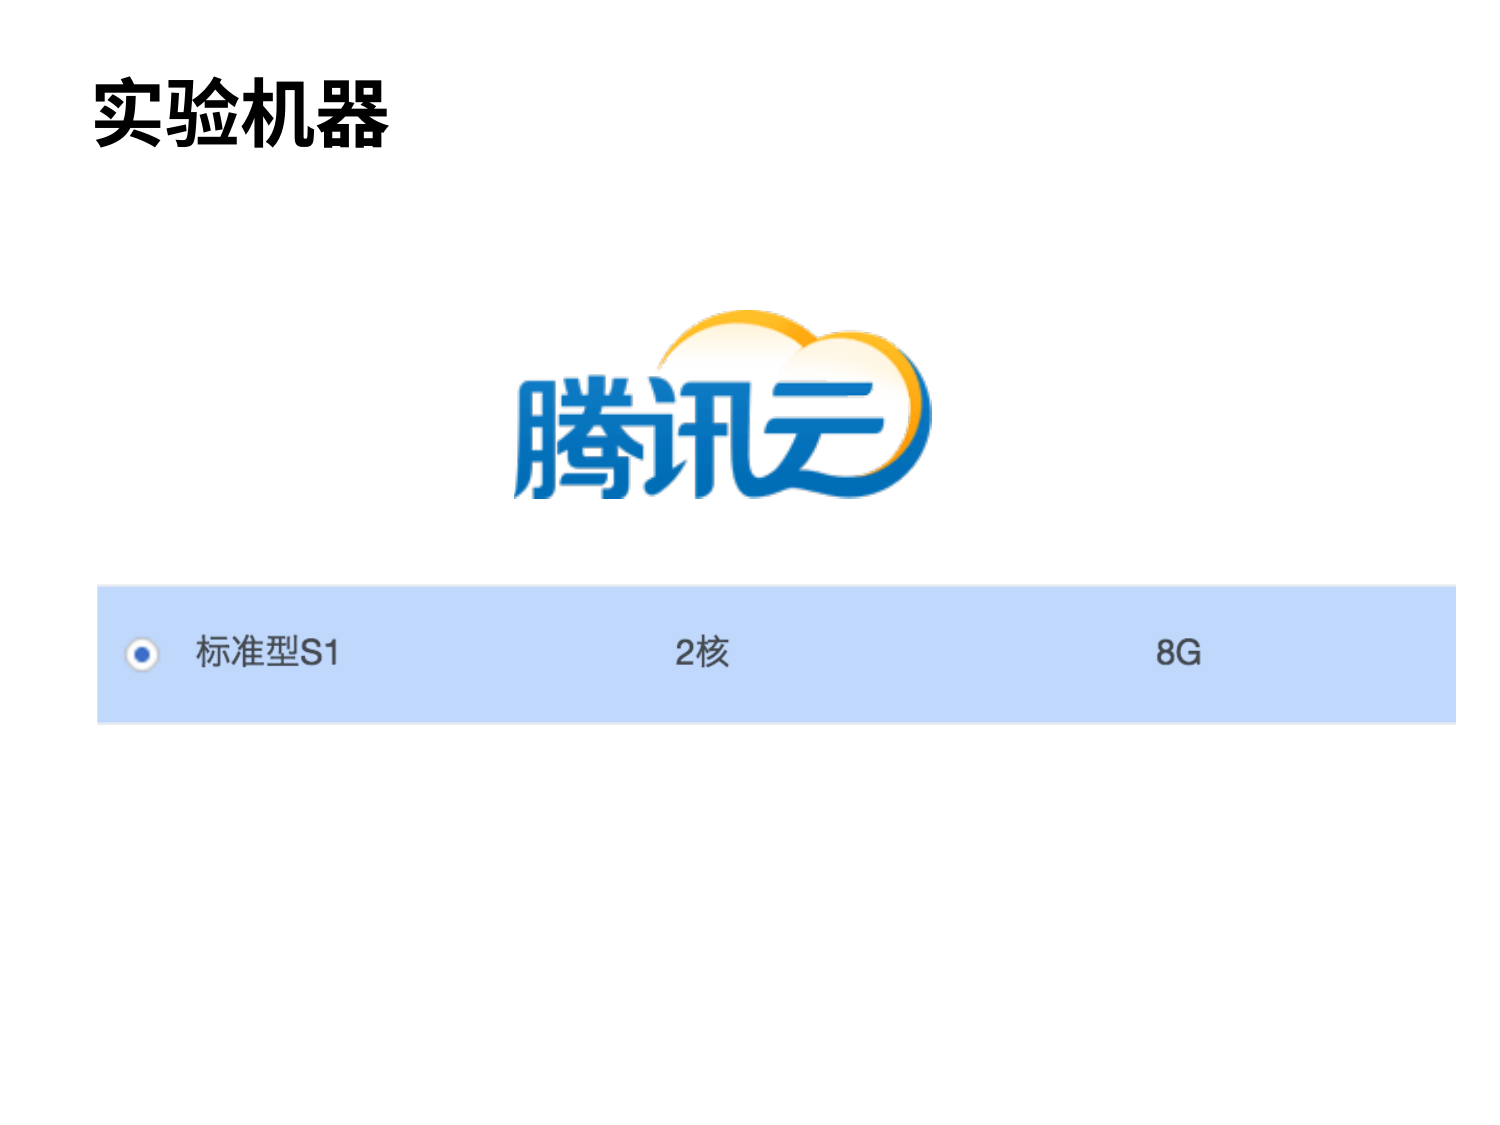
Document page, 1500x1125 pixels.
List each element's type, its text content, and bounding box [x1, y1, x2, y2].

text_box 实验机器 [74, 30, 1425, 148]
picture [74, 577, 1456, 725]
picture [514, 310, 932, 499]
